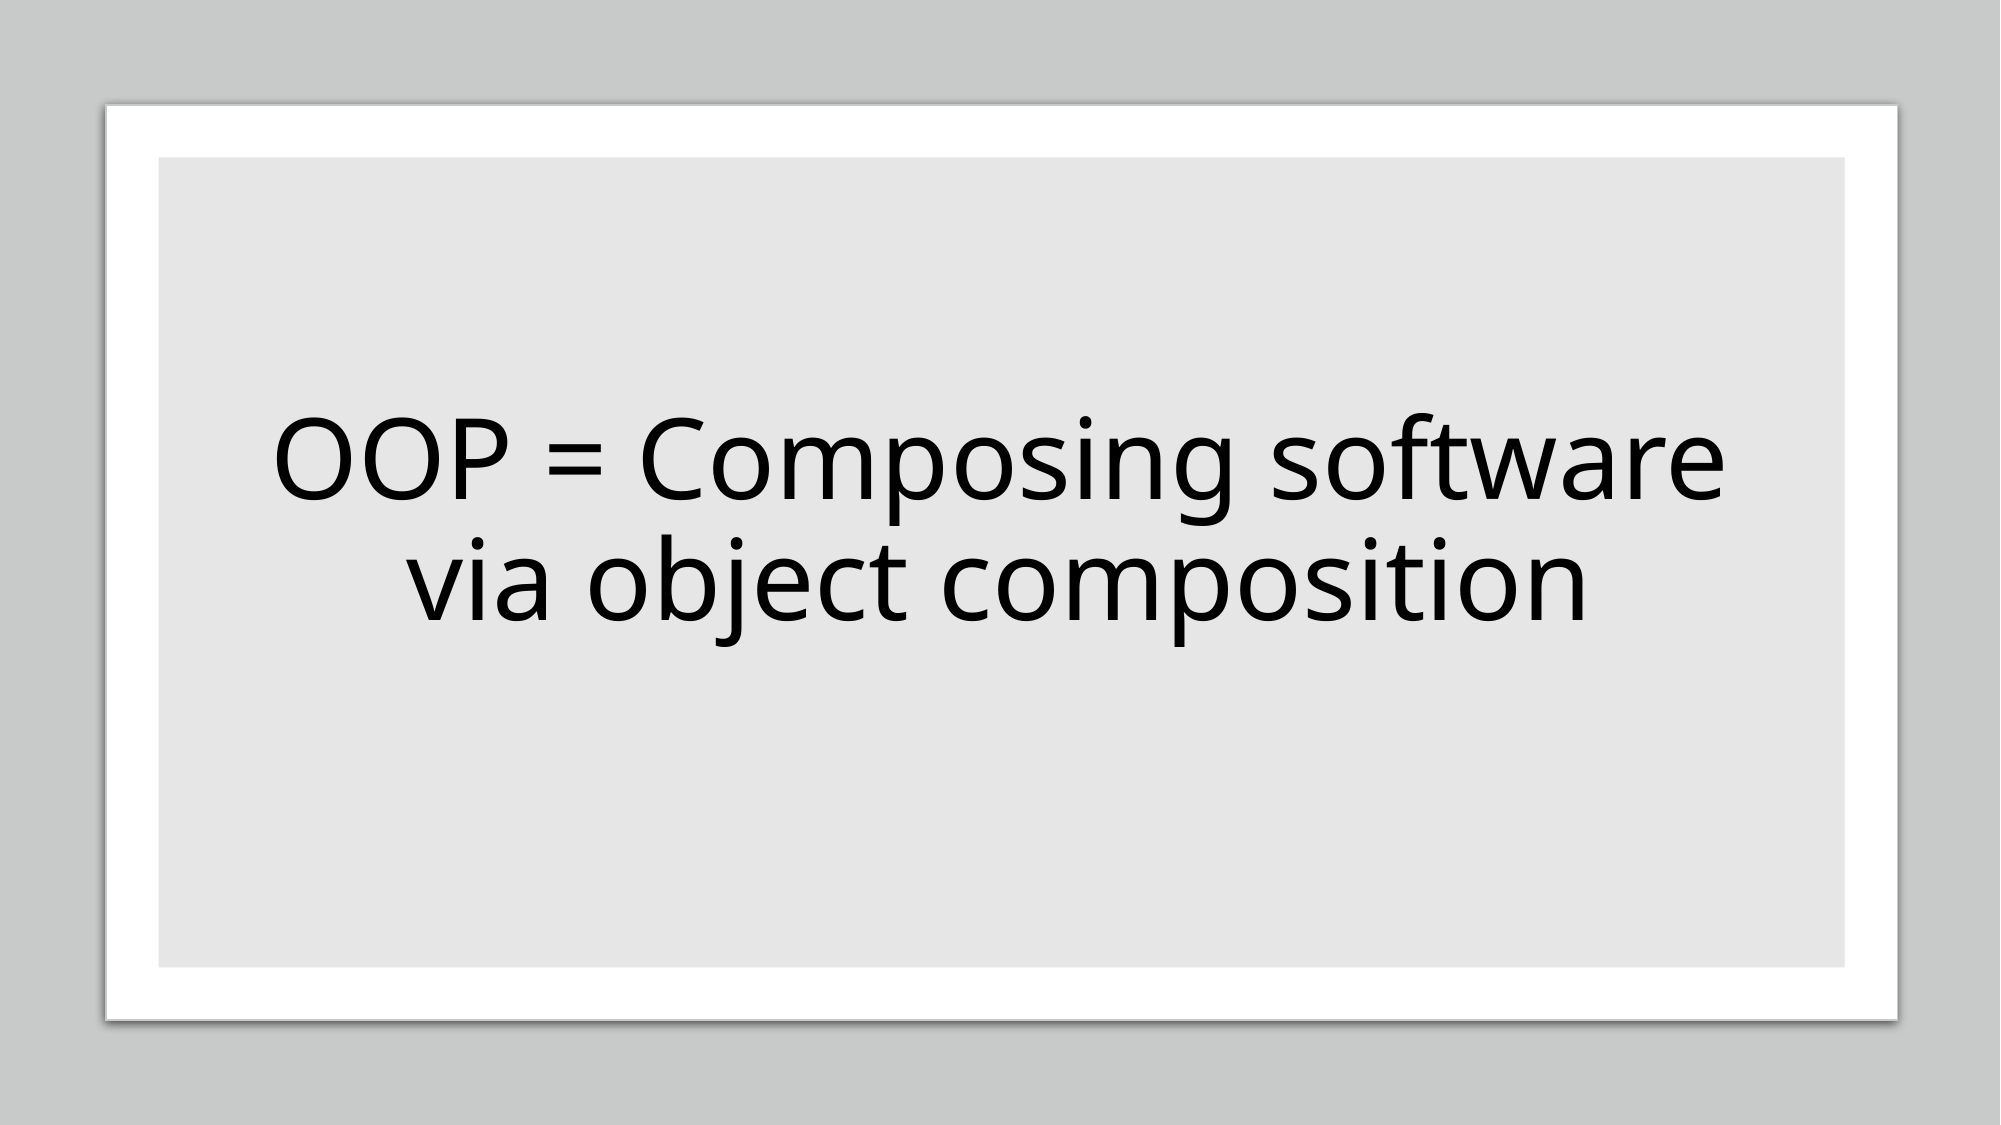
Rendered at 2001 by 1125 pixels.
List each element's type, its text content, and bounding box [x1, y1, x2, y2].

text_box [0, 0, 2000, 1125]
title OOP = Composing software via object composition [249, 225, 1750, 653]
text_box [158, 156, 1846, 968]
text_box [105, 104, 1898, 1021]
